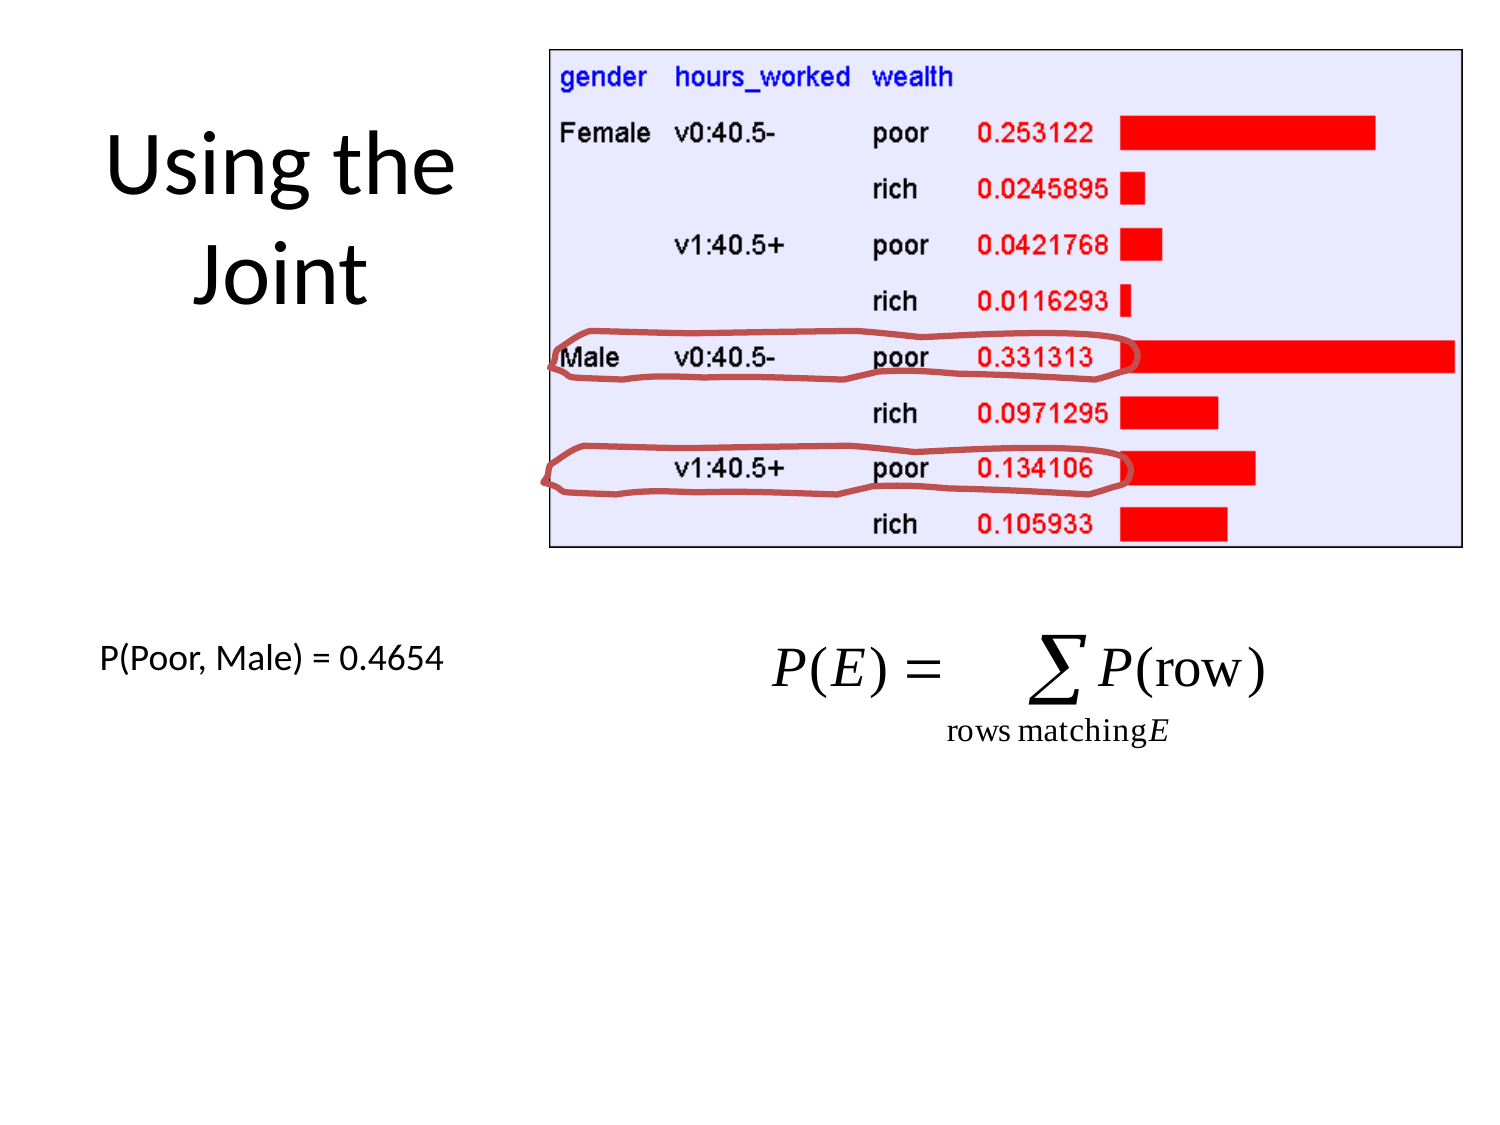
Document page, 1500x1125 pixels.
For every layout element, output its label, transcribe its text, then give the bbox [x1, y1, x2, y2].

picture [549, 49, 1463, 548]
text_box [762, 624, 1276, 759]
title Using the Joint [37, 37, 525, 388]
text_box P(Poor, Male) = 0.4654 [84, 625, 663, 686]
